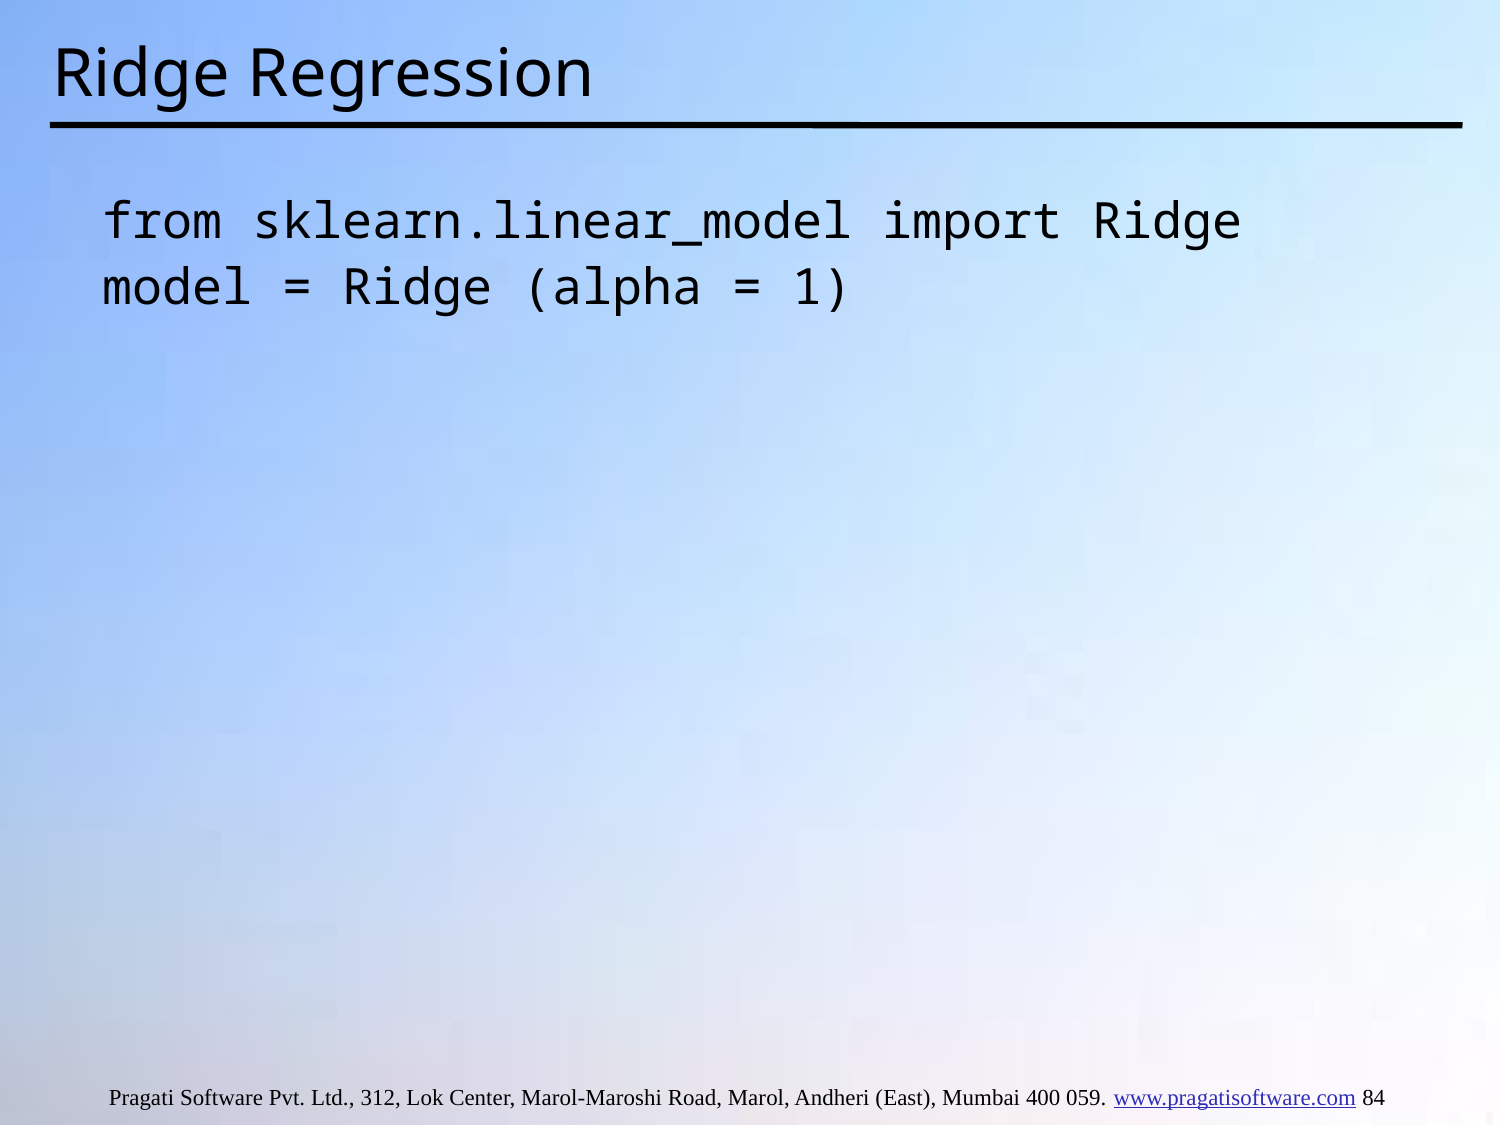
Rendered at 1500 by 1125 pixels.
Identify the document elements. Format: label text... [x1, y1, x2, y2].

title Ridge Regression [37, 0, 1462, 137]
list from sklearn.linear_model import Ridge model = Ridge (alpha = 1) [87, 187, 1412, 1063]
picture [0, 0, 1500, 1125]
